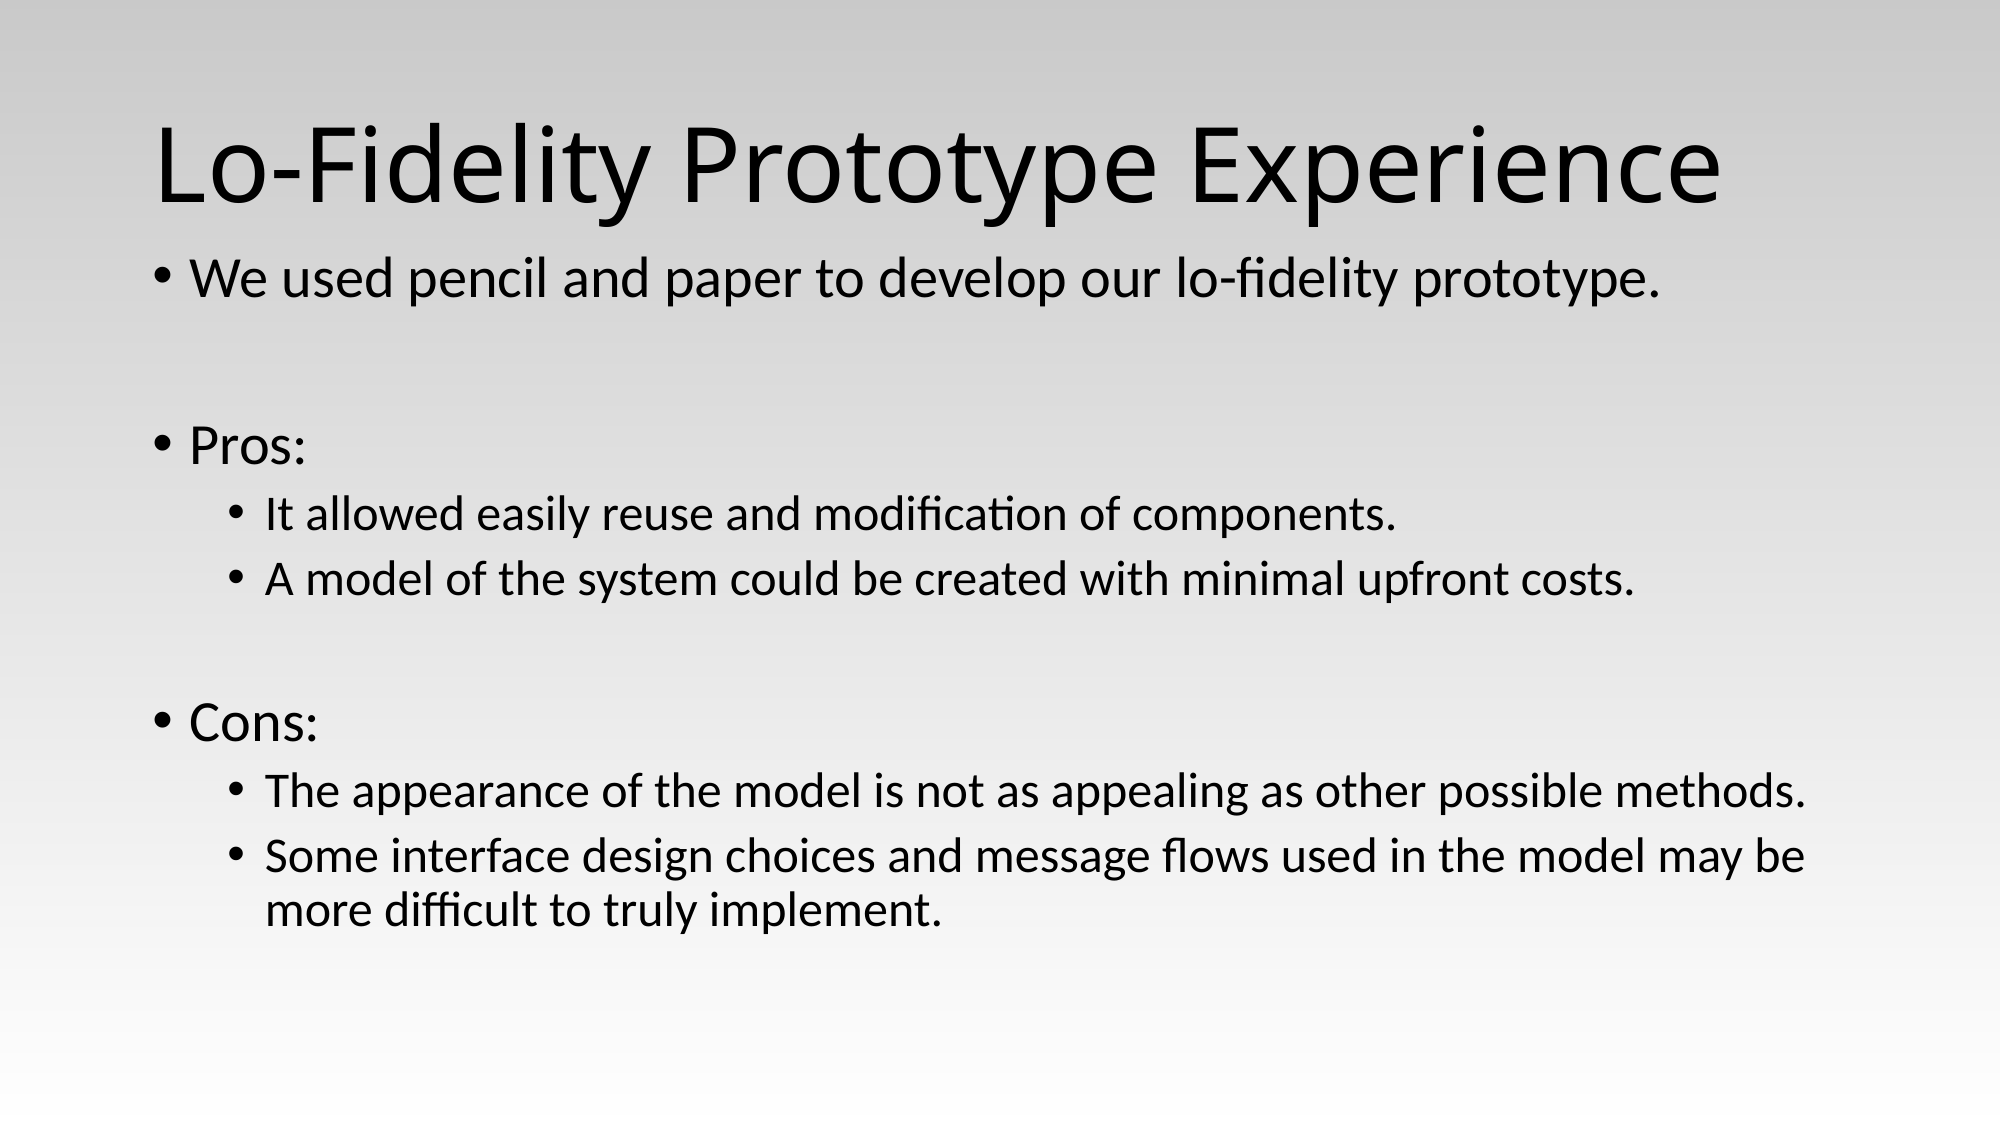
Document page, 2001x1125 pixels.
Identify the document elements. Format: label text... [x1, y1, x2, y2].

list We used pencil and paper to develop our lo-fidelity prototype. Pros: It allowed easily reuse and modification of components. A model of the system could be created with minimal upfront costs. Cons: The appearance of the model is not as appealing as other possible methods. Some interface design choices and message flows used in the model may be more difficult to truly implement. [137, 239, 1863, 1094]
title Lo-Fidelity Prototype Experience [137, 59, 1863, 239]
